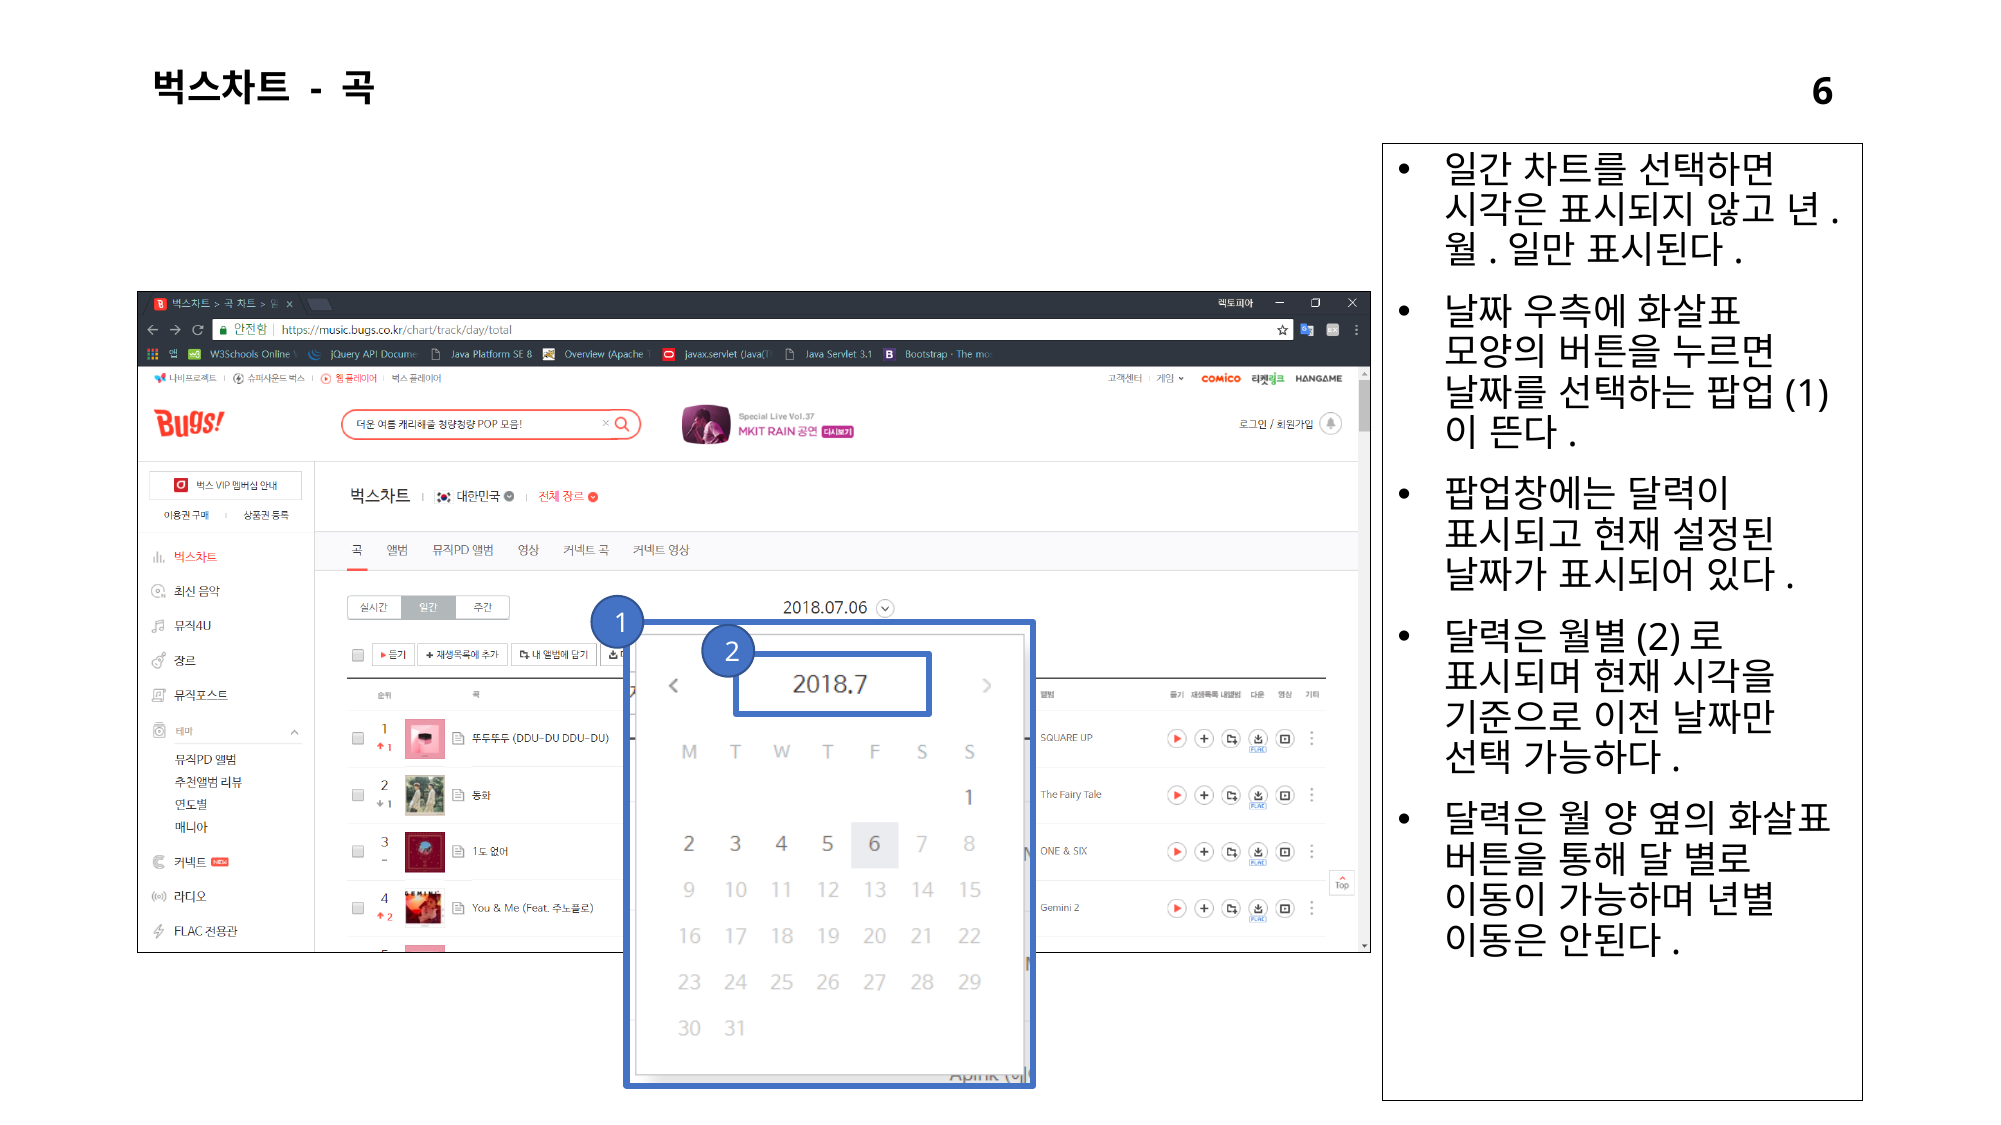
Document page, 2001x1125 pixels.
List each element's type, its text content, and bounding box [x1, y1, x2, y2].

list 6 [986, 59, 1849, 120]
list 일간 차트를 선택하면 시각은 표시되지 않고 년.월.일만 표시된다. 날짜 우측에 화살표 모양의 버튼을 누르면 날짜를 선택하는 팝업(1)이 뜬다. 팝업창에는 달력이 표시되고 현재 설정된 날짜가 표시되어 있다. 달력은 월별(2)로 표시되며 현재 시각을 기준으로 이전 날짜만 선택 가능하다. 달력은 월 양 옆의 화살표 버튼을 통해 달 별로 이동이 가능하며 년별 이동은 안된다. [1382, 143, 1863, 1101]
title 벅스차트 - 곡 [137, 59, 986, 120]
picture [629, 624, 1031, 1083]
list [137, 291, 1371, 953]
